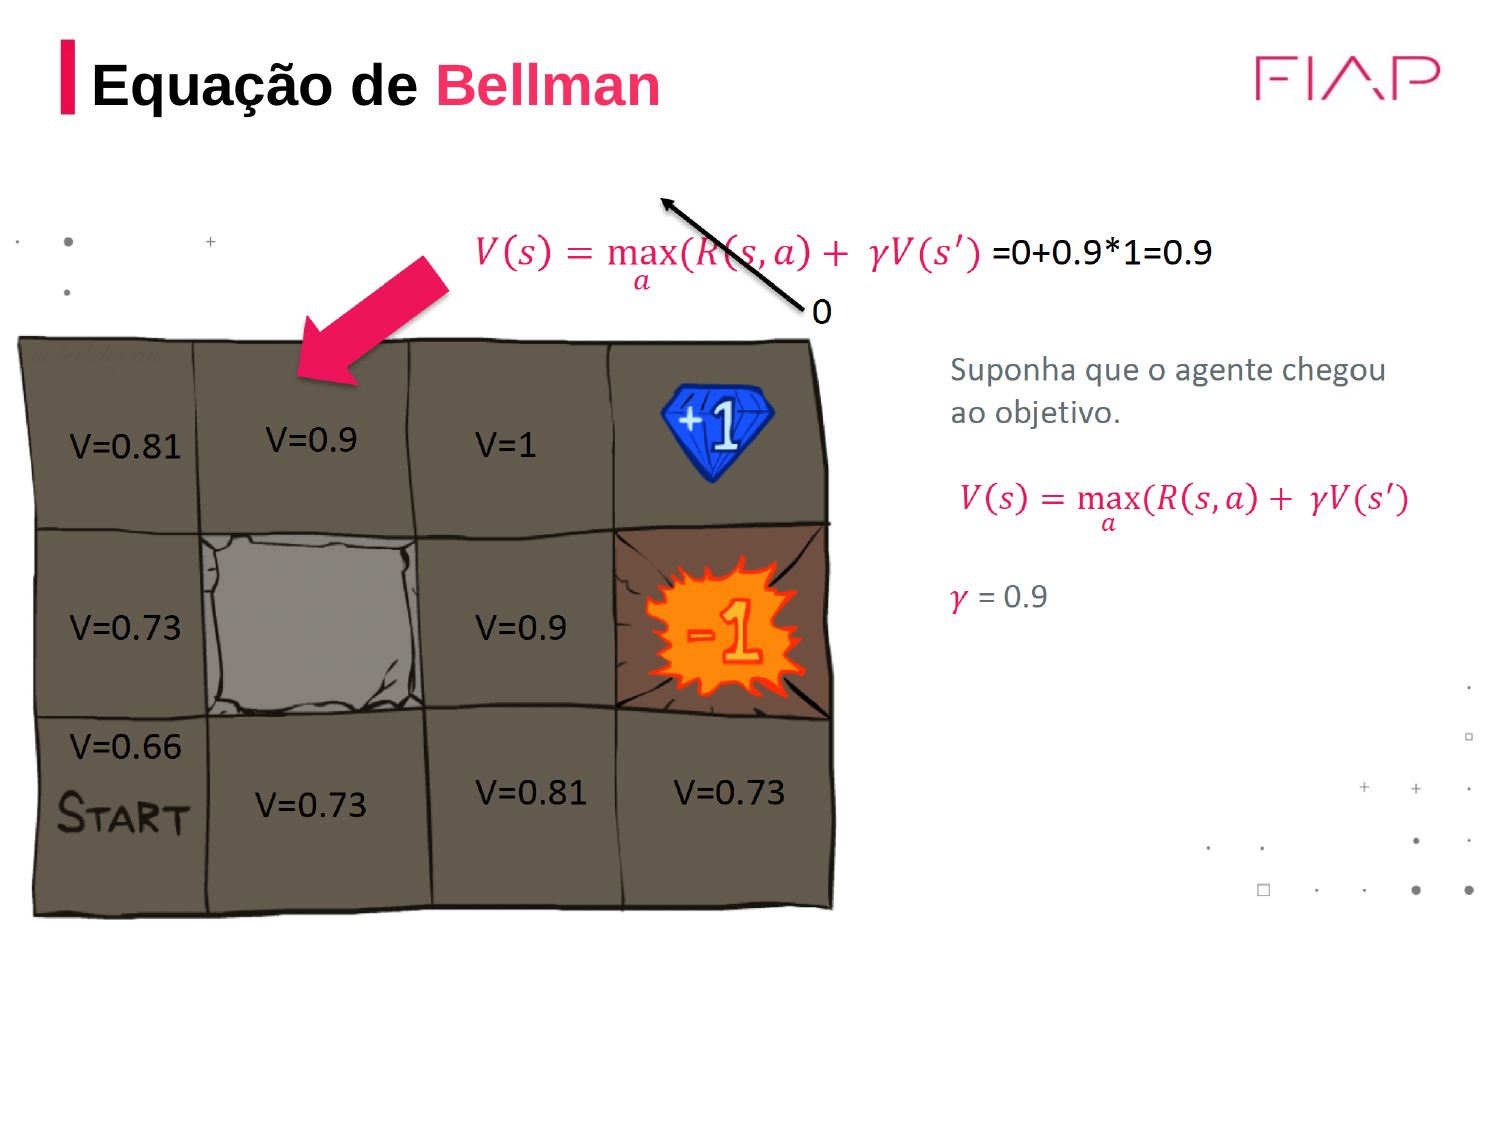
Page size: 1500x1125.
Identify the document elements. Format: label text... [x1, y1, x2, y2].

picture [0, 0, 1500, 1125]
title Equação de Bellman [76, 19, 1199, 145]
